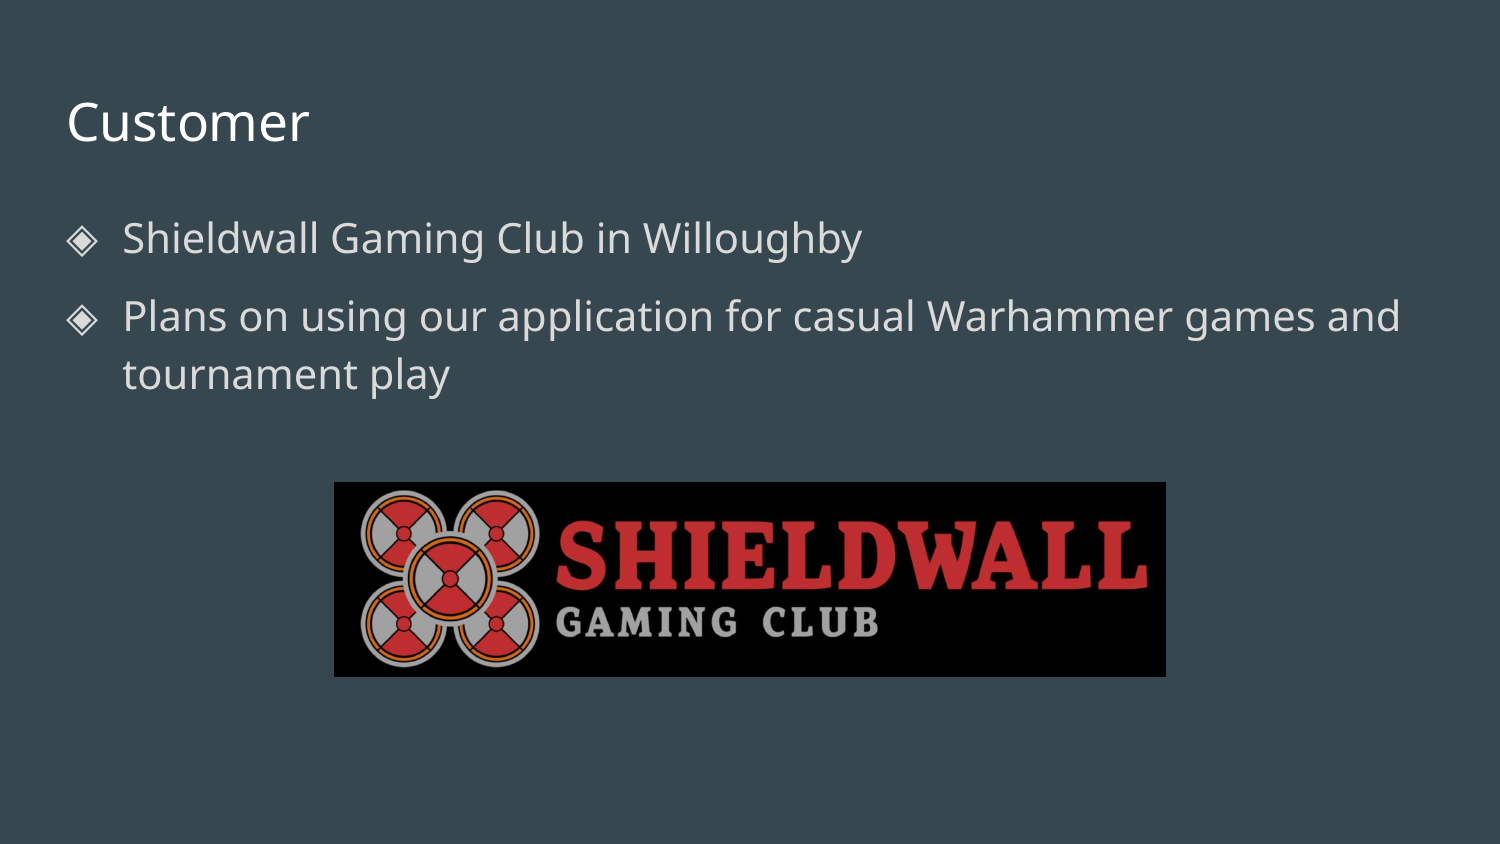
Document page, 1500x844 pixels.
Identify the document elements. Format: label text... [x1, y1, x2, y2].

picture [334, 482, 1166, 677]
title Customer [51, 72, 1449, 167]
list Shieldwall Gaming Club in Willoughby Plans on using our application for casual Warhammer games and tournament play [51, 189, 1449, 750]
